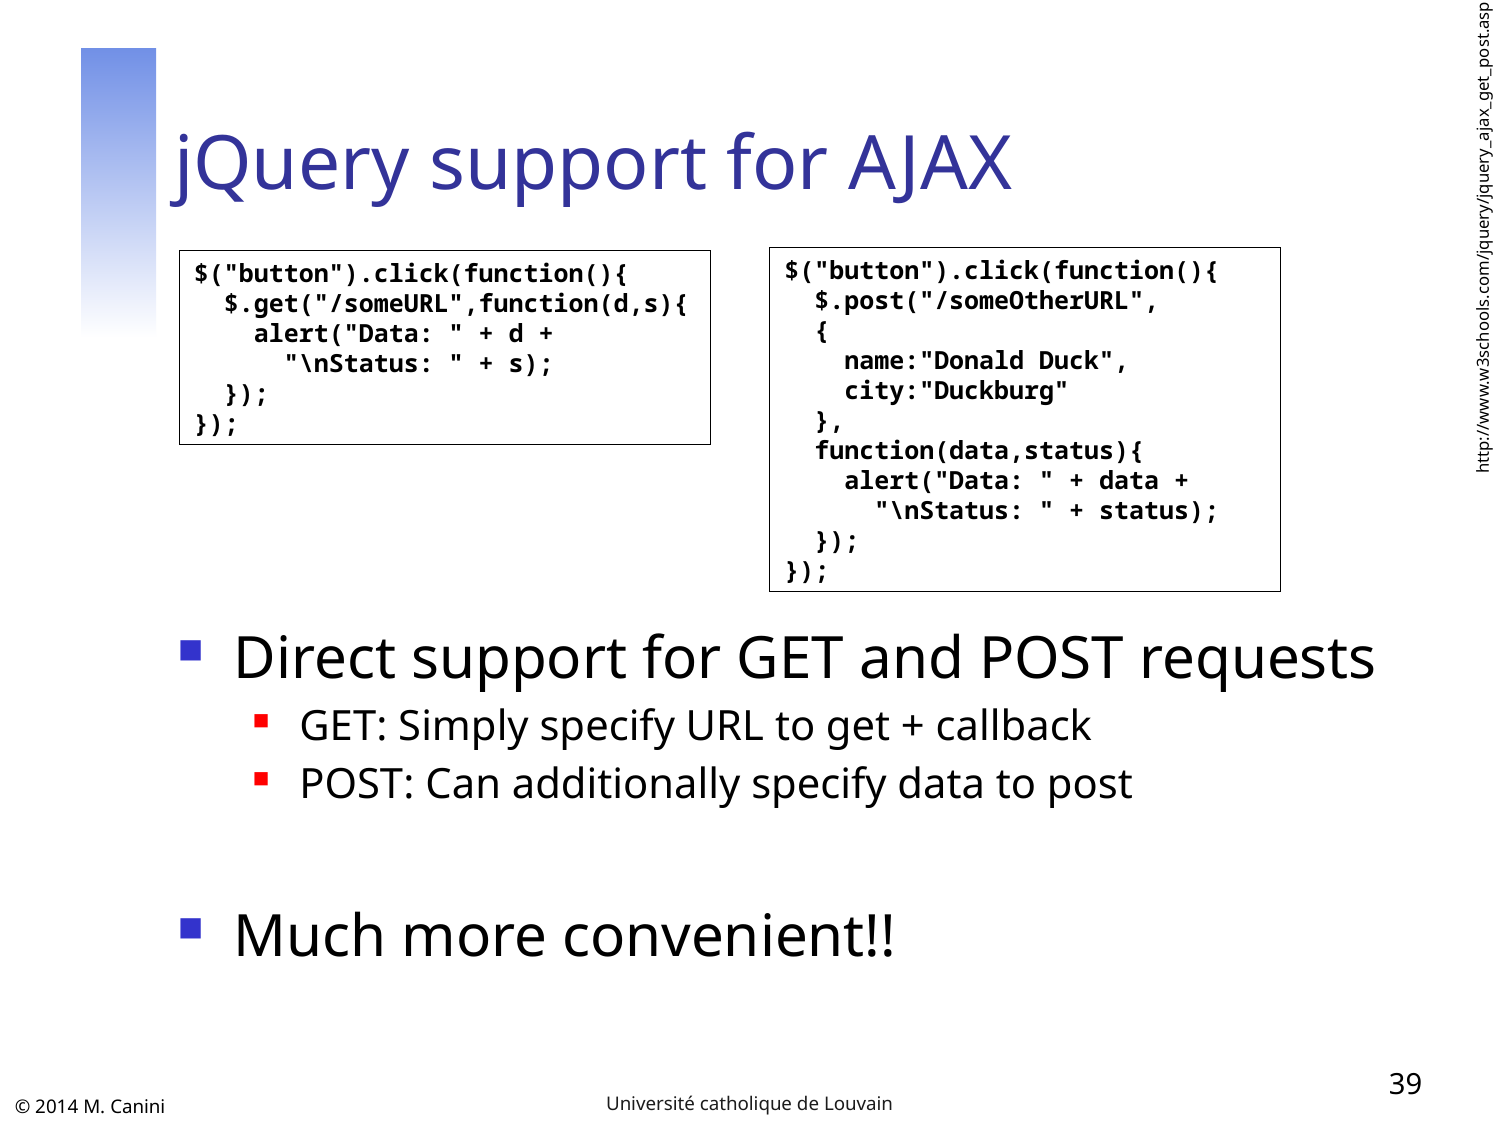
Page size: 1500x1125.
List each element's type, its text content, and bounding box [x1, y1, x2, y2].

slide_number 39 [1124, 1037, 1438, 1113]
footer Université catholique de Louvain [512, 1083, 987, 1125]
text_box $("button").click(function(){ $.post("/someOtherURL", { name:"Donald Duck", city:"Duckburg" }, function(data,status){ alert("Data: " + data + "\nStatus: " + status); }); }); [769, 247, 1281, 592]
text_box $("button").click(function(){ $.get("/someURL",function(d,s){ alert("Data: " + d + "\nStatus: " + s); }); }); [179, 250, 711, 445]
text_box http://www.w3schools.com/jquery/jquery_ajax_get_post.asp [1464, 0, 1500, 489]
title jQuery support for AJAX [158, 49, 1438, 213]
list Direct support for GET and POST requests GET: Simply specify URL to get + callback POST: Can additionally specify data to post Much more convenient!! [162, 612, 1438, 1056]
